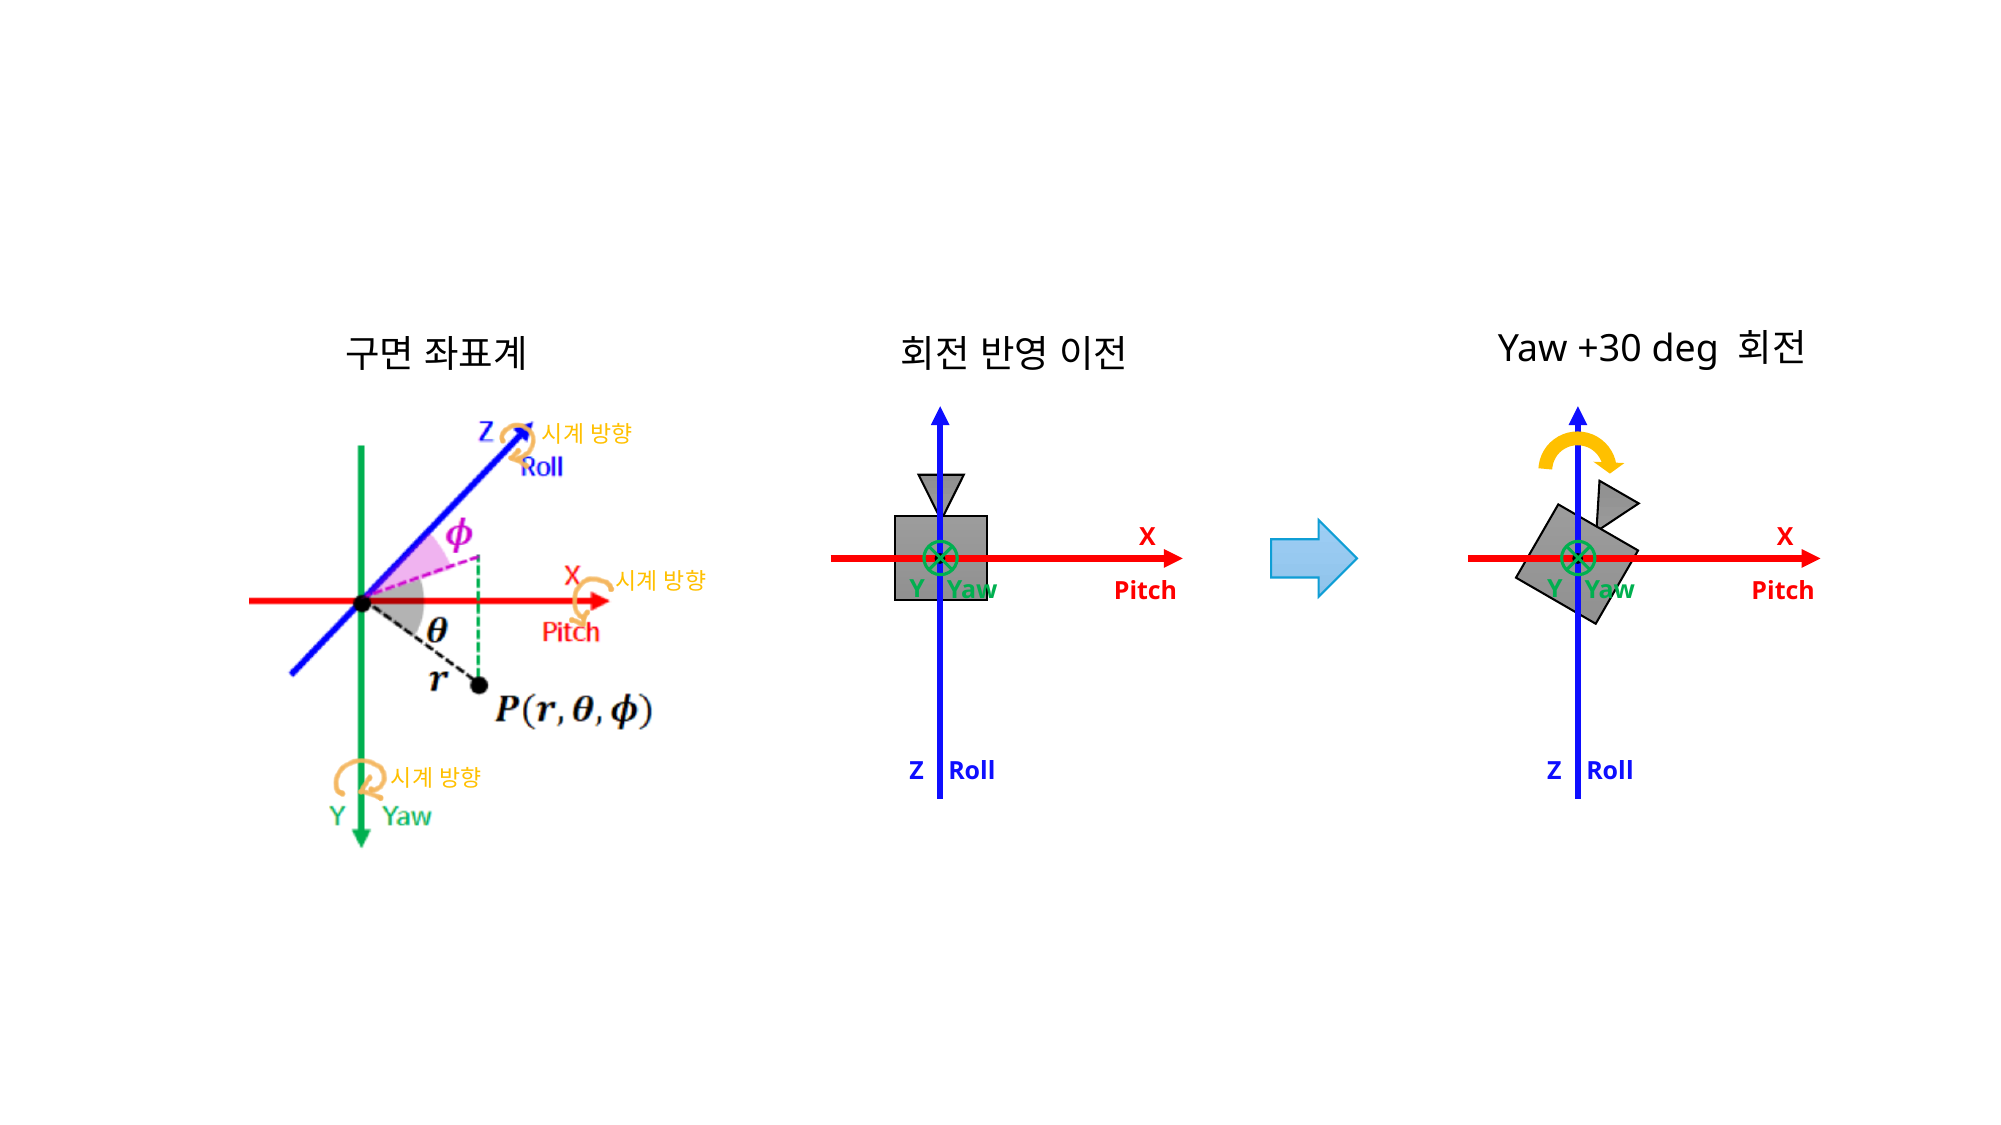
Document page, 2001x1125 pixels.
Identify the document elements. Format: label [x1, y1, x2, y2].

text_box [174, 316, 1837, 910]
